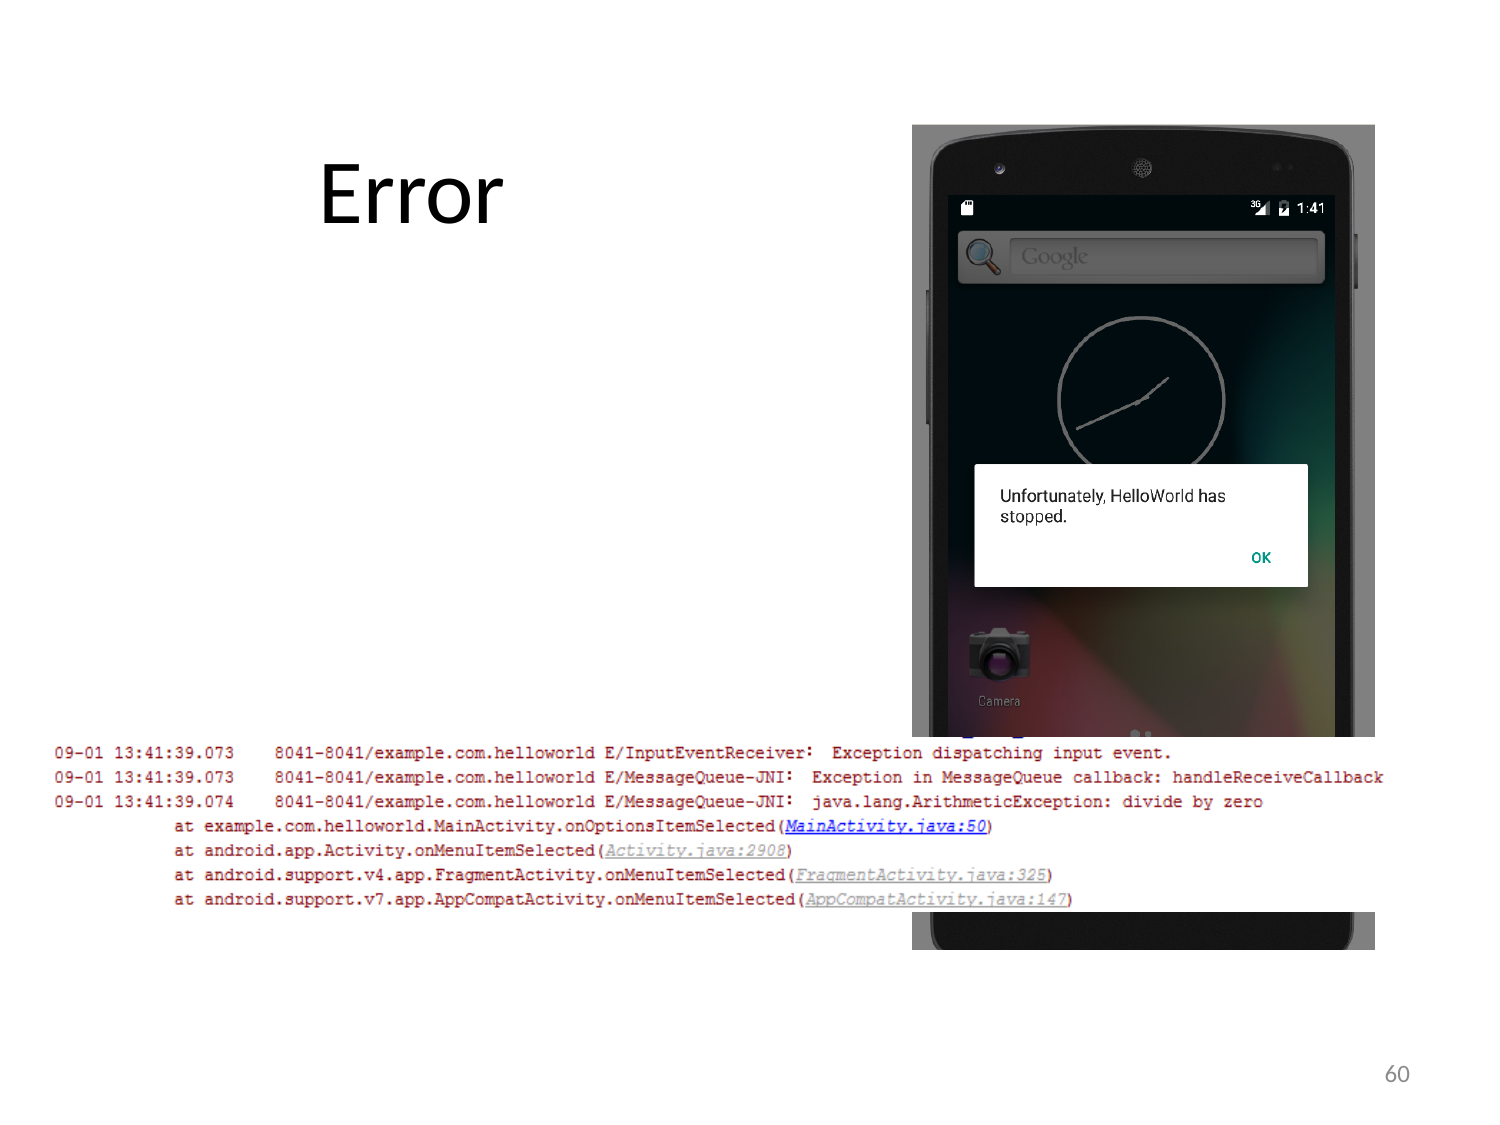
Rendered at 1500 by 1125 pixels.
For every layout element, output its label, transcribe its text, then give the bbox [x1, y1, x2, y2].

text_box Error [62, 125, 763, 313]
picture [49, 124, 1414, 951]
slide_number 60 [1074, 1042, 1425, 1103]
